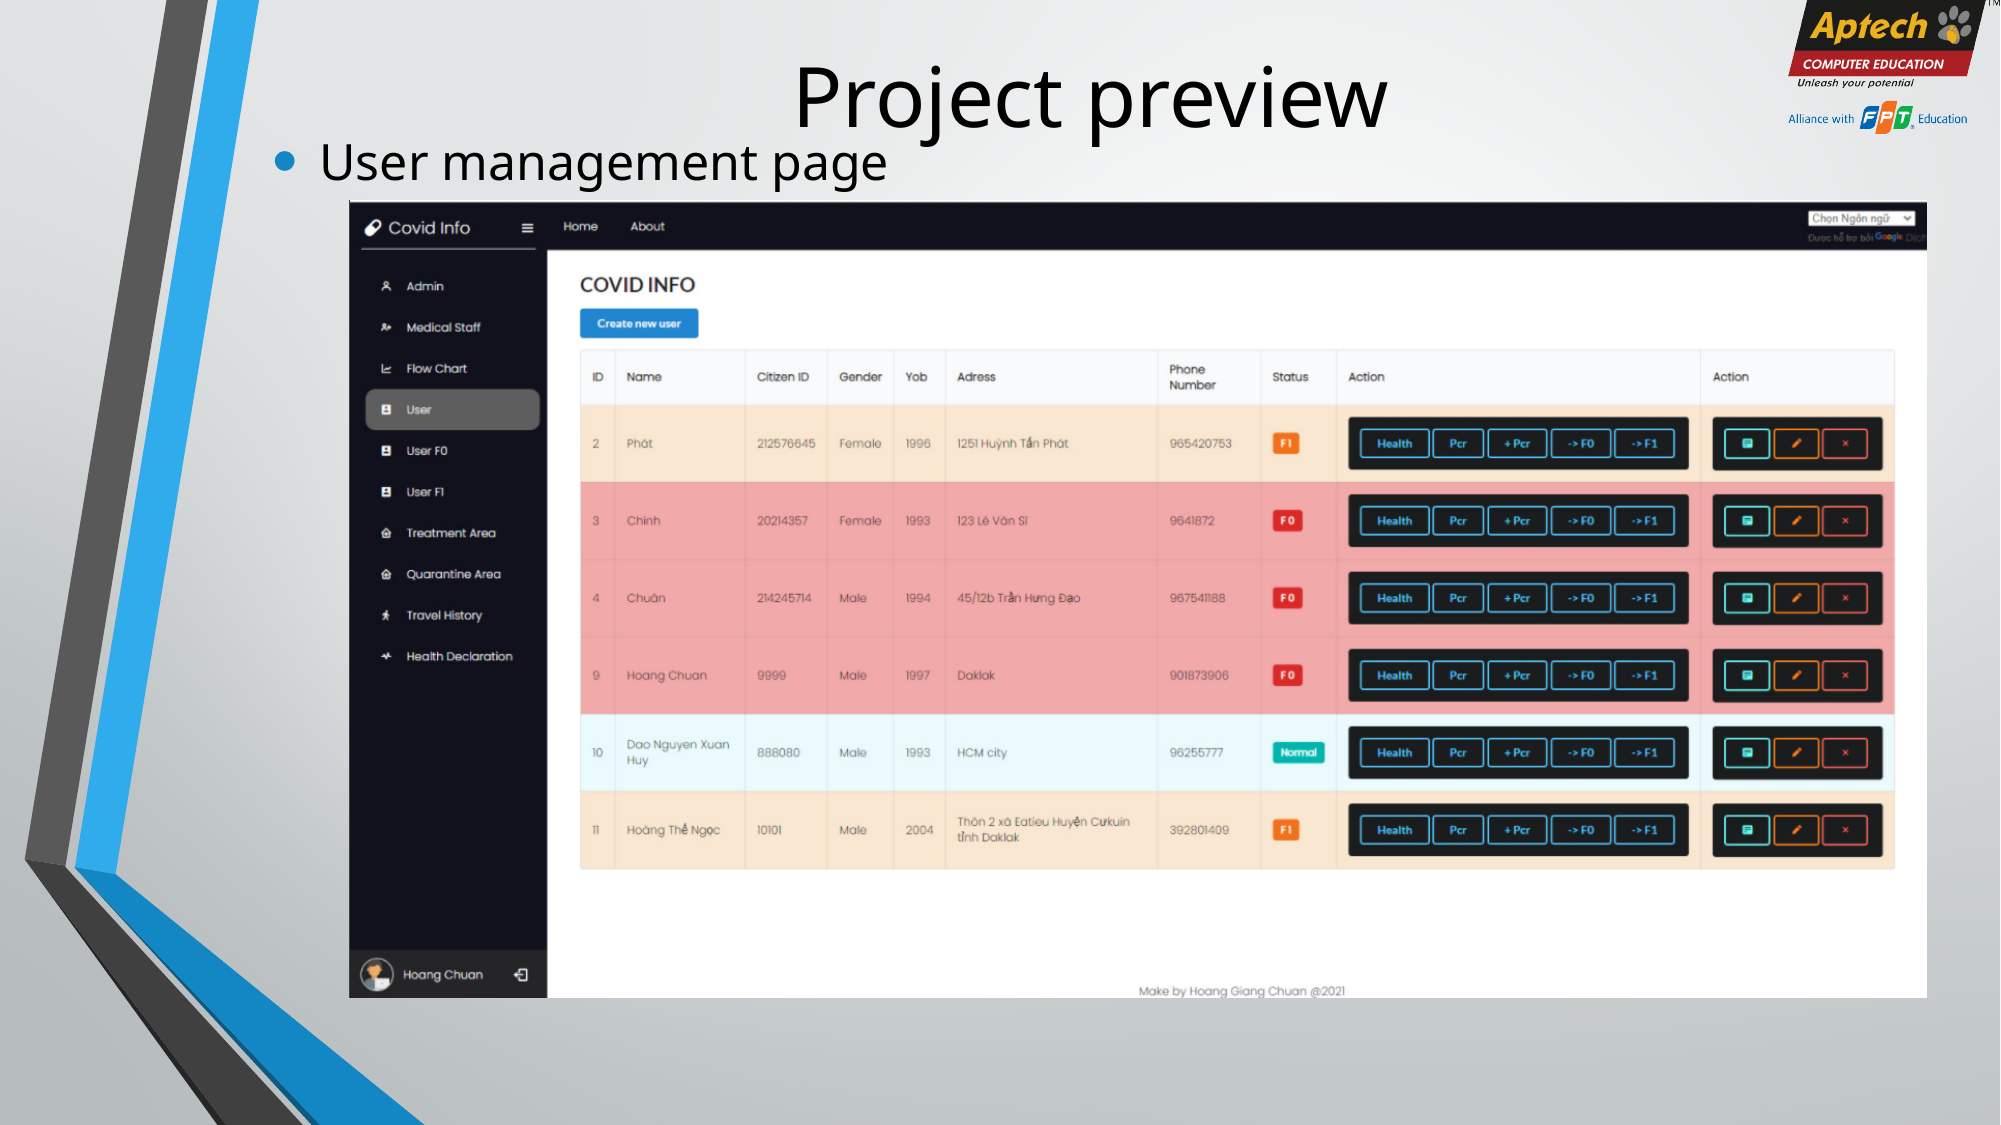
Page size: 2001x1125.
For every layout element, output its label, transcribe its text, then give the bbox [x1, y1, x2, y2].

title Project preview [269, 0, 1788, 108]
picture [1788, 0, 2000, 134]
picture [349, 200, 1927, 999]
text_box [269, 407, 1463, 1022]
list User management page [257, 108, 1913, 212]
